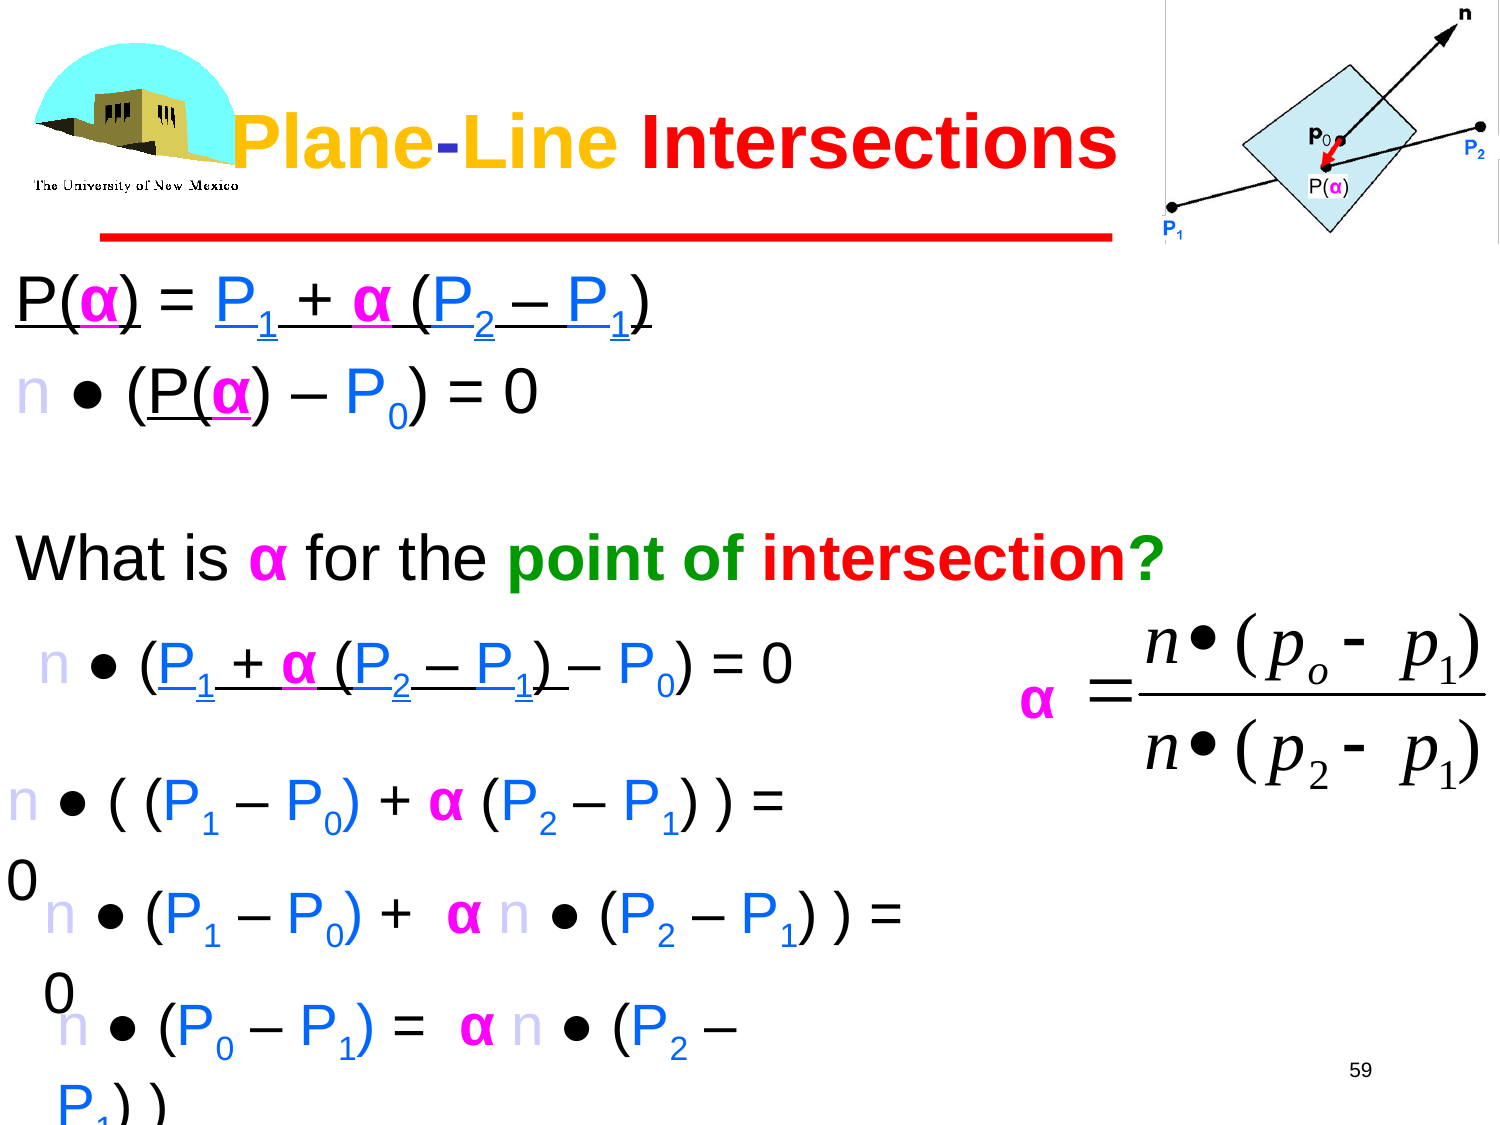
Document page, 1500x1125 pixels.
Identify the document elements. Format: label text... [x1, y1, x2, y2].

text_box n ● (P1 – P0) + α n ● (P2 – P1) ) = 0 [43, 875, 953, 955]
text_box n ● (P1 + α (P2 – P1) – P0) = 0 [37, 624, 930, 705]
text_box n ● (P0 – P1) = α n ● (P2 – P1) ) [56, 987, 866, 1068]
text_box n ● ( (P1 – P0) + α (P2 – P1) ) = 0 [6, 762, 835, 843]
text_box 59 [1324, 1037, 1388, 1100]
title Plane-Line Intersections [162, 50, 1144, 225]
picture [1149, 0, 1500, 254]
list P(α) = P1 + α (P2 – P1) n ● (P(α) – P0) = 0 What is α for the point of intersection? [0, 249, 1500, 601]
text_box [1016, 591, 1500, 804]
